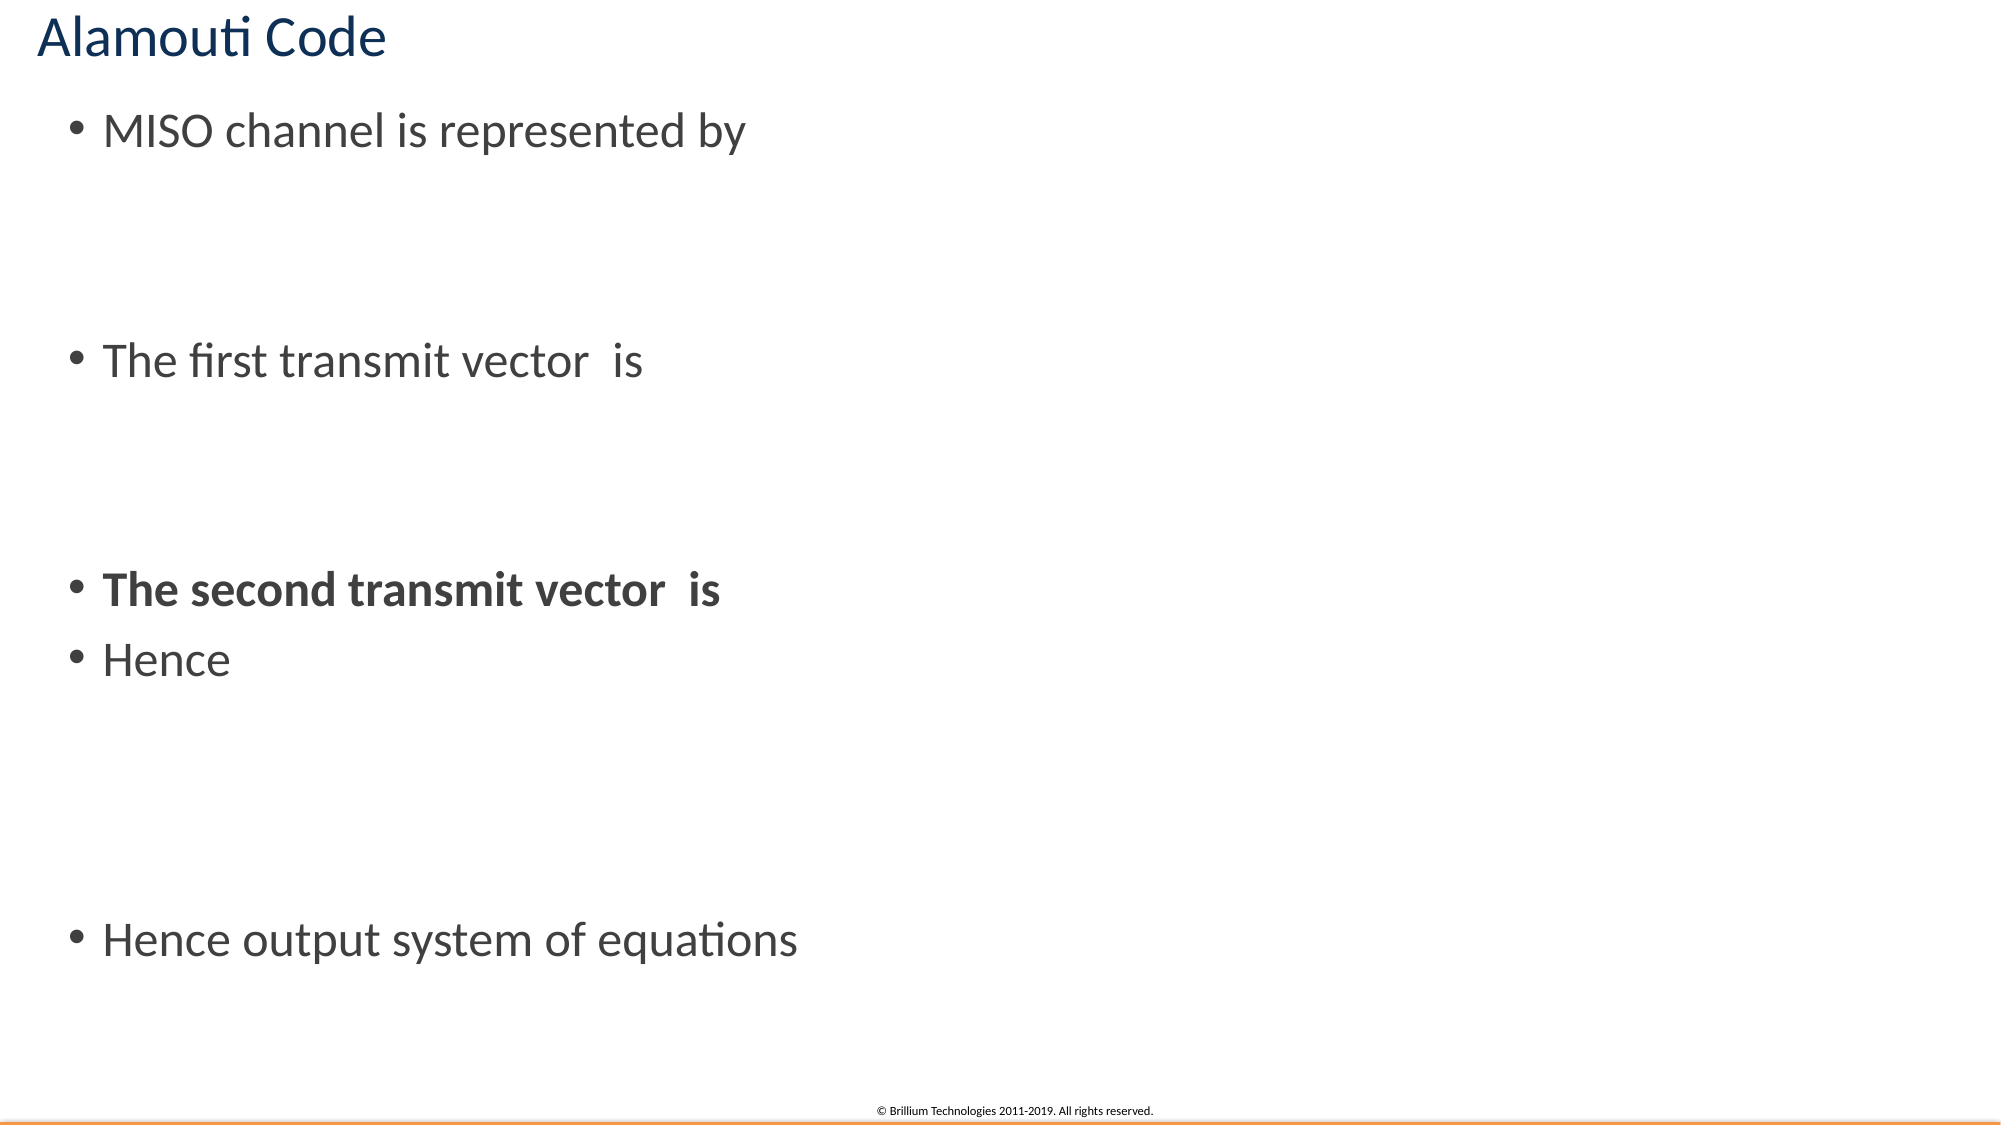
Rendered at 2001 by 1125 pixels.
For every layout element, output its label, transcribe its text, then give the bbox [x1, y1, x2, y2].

title Alamouti Code [22, 0, 1900, 66]
